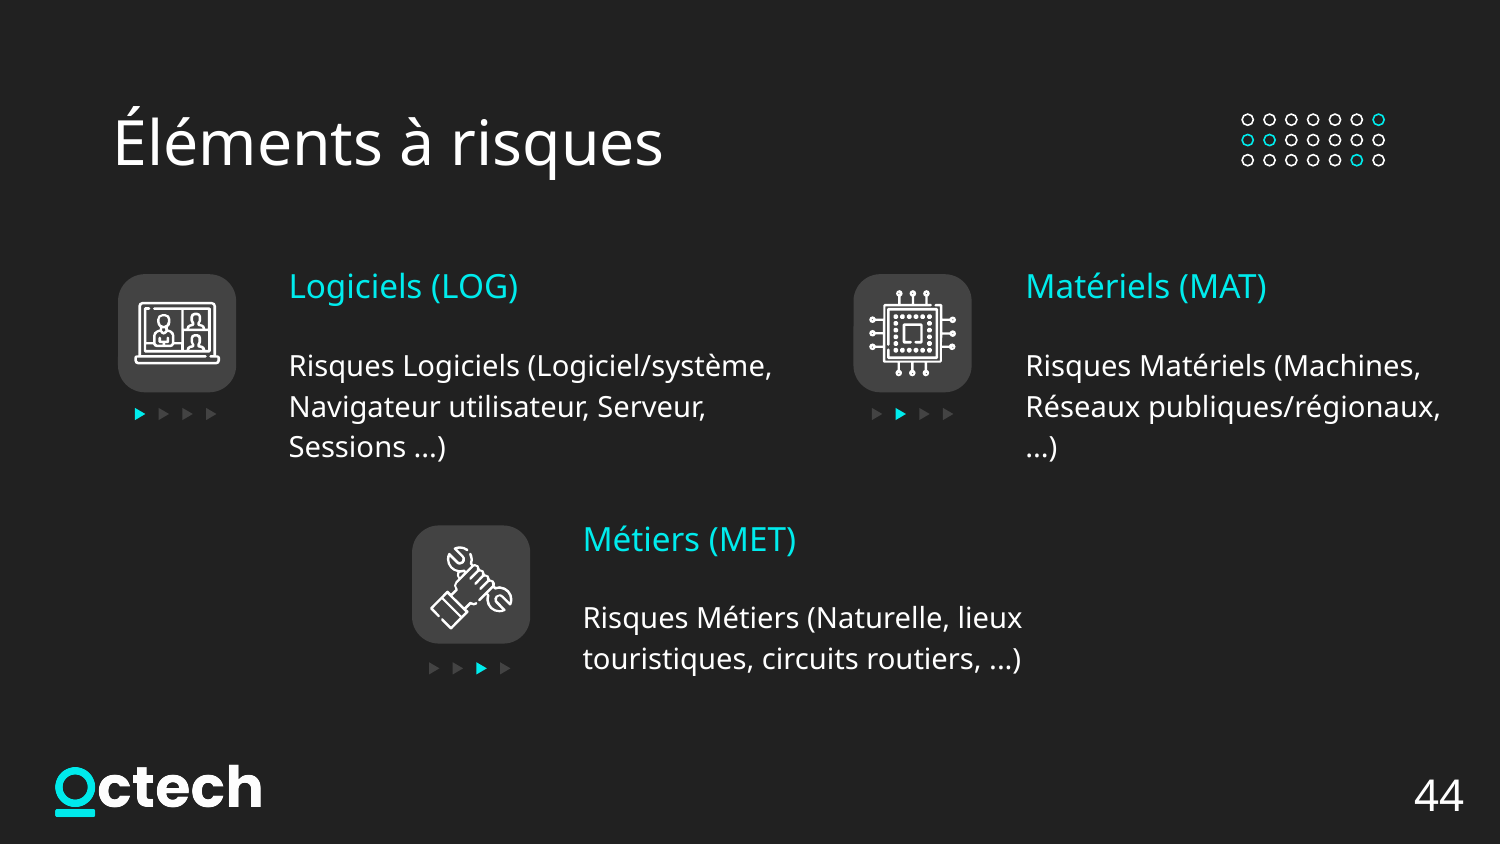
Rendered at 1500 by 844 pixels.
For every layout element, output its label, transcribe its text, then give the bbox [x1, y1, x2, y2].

picture [55, 758, 264, 843]
text_box [158, 407, 170, 421]
text_box [206, 407, 217, 421]
text_box [134, 407, 146, 421]
text_box [853, 274, 972, 393]
text_box [942, 407, 954, 421]
text_box Matériels (MAT) [1010, 256, 1414, 316]
text_box [430, 546, 513, 630]
text_box [182, 407, 193, 421]
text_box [134, 301, 221, 365]
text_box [1241, 113, 1385, 167]
slide_number ‹#› [1389, 764, 1480, 830]
text_box Risques Logiciels (Logiciel/système, Navigateur utilisateur, Serveur, Sessions ...) [273, 327, 794, 447]
text_box Métiers (MET) [567, 508, 971, 568]
text_box [452, 662, 464, 675]
text_box [871, 407, 883, 421]
text_box [919, 407, 930, 421]
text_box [868, 289, 957, 377]
text_box [895, 407, 906, 421]
text_box [476, 662, 487, 675]
text_box Risques Matériels (Machines, Réseaux publiques/régionaux, ...) [1010, 327, 1458, 447]
text_box [500, 662, 511, 675]
text_box [117, 274, 237, 393]
text_box [429, 662, 440, 675]
text_box Risques Métiers (Naturelle, lieux touristiques, circuits routiers, ...) [567, 579, 1088, 699]
text_box Logiciels (LOG) [273, 256, 677, 316]
text_box [412, 525, 531, 644]
text_box Éléments à risques [97, 87, 1200, 207]
